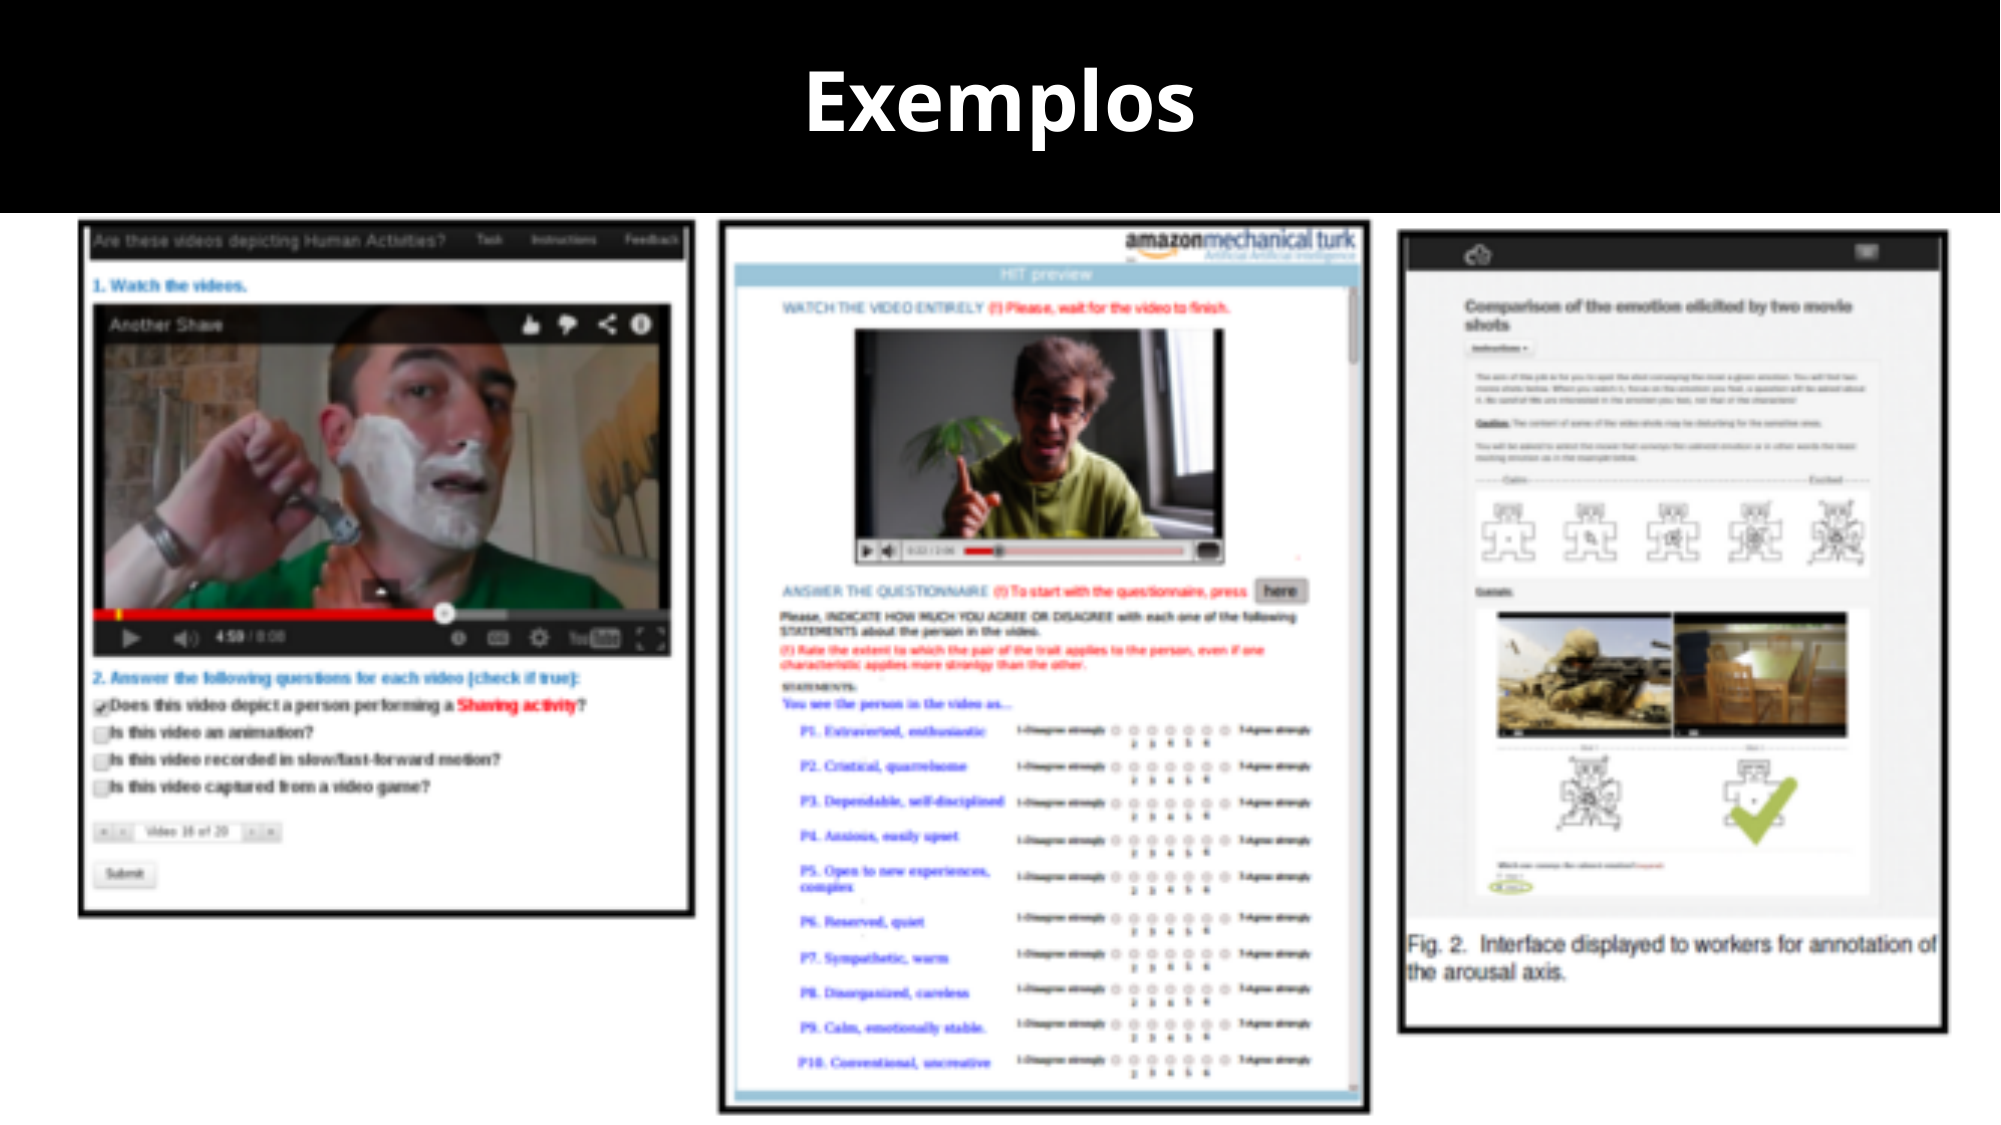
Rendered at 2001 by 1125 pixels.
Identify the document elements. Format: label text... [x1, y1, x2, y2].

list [70, 212, 1964, 1125]
title Exemplos [0, 0, 2000, 213]
